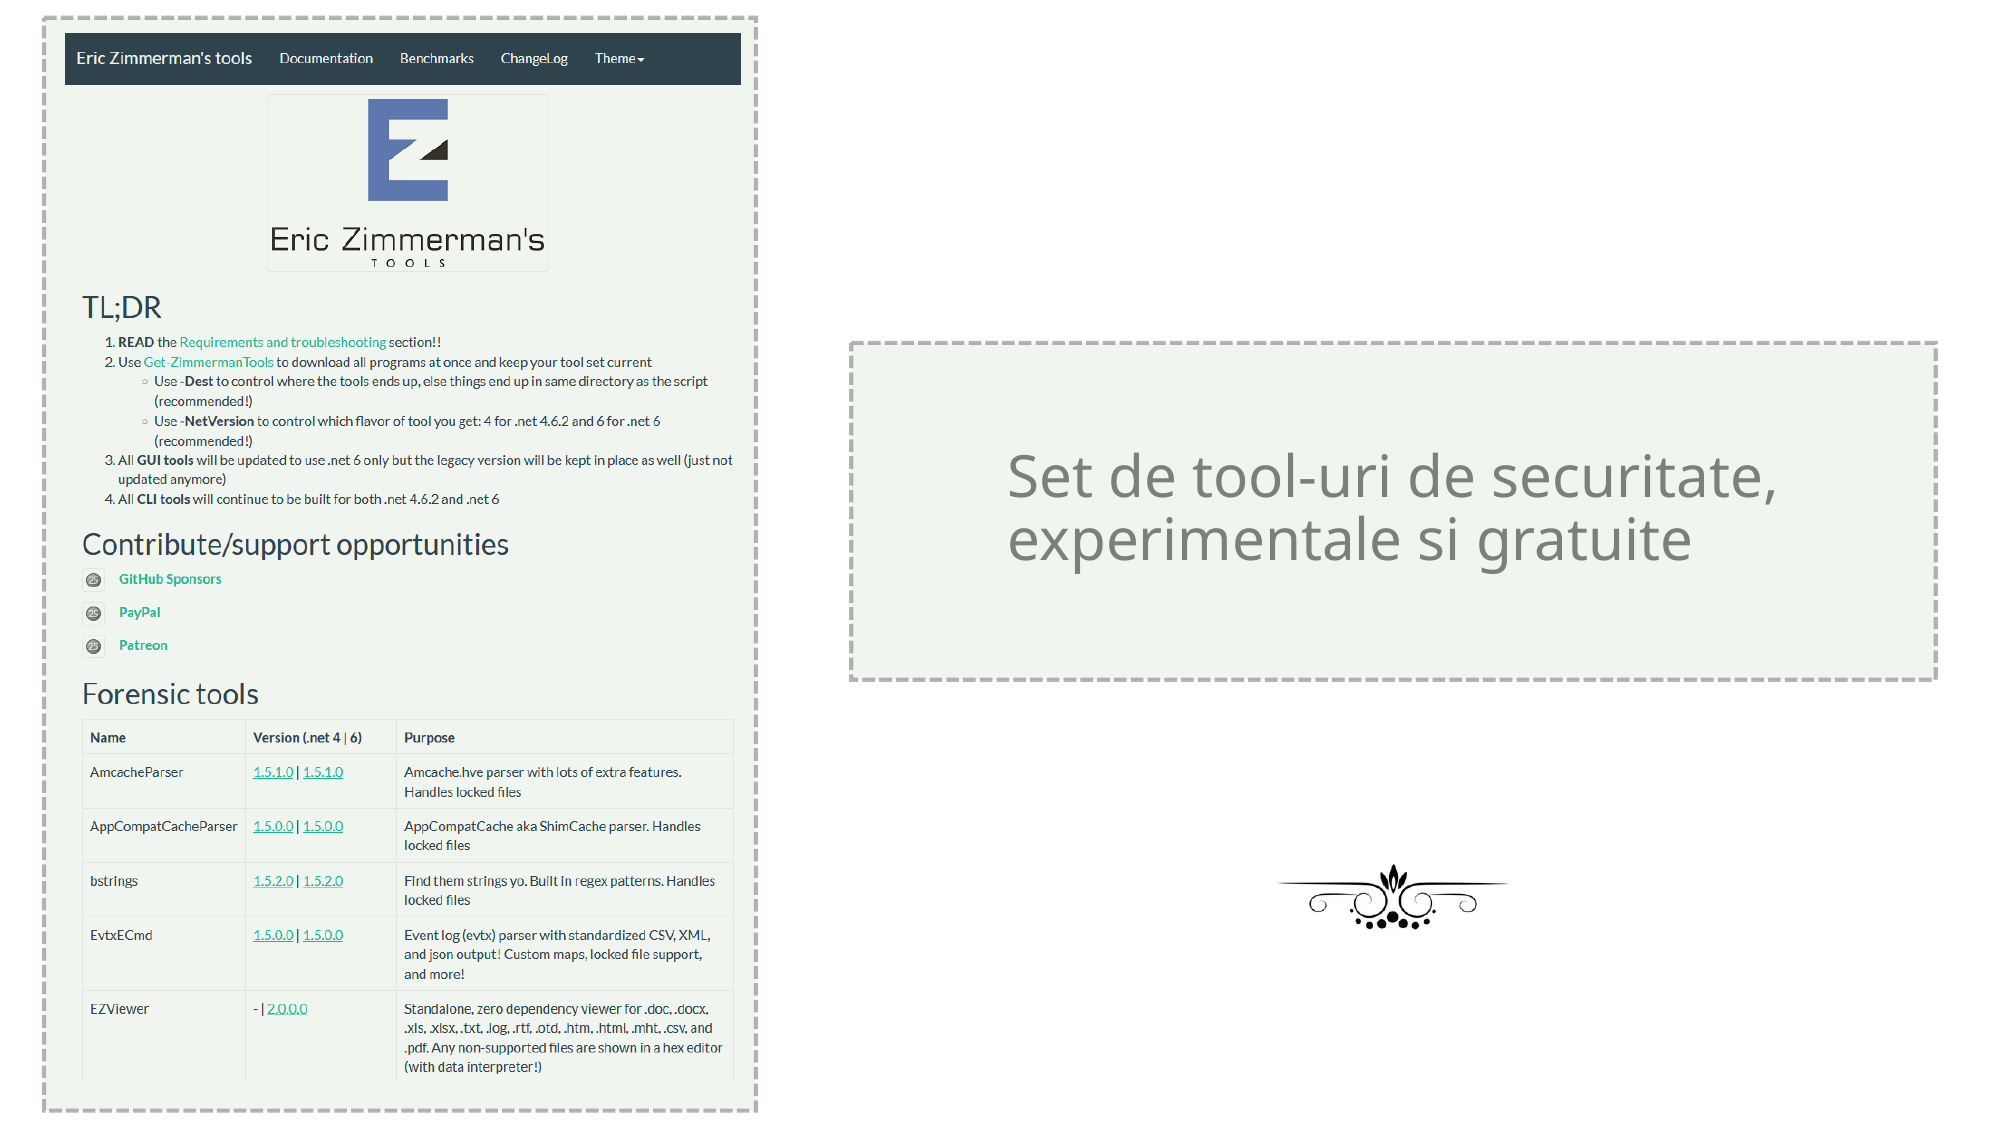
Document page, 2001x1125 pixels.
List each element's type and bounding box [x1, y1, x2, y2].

text_box [44, 17, 756, 1111]
picture [1270, 856, 1517, 941]
text_box [851, 342, 1936, 680]
picture [65, 33, 741, 1082]
